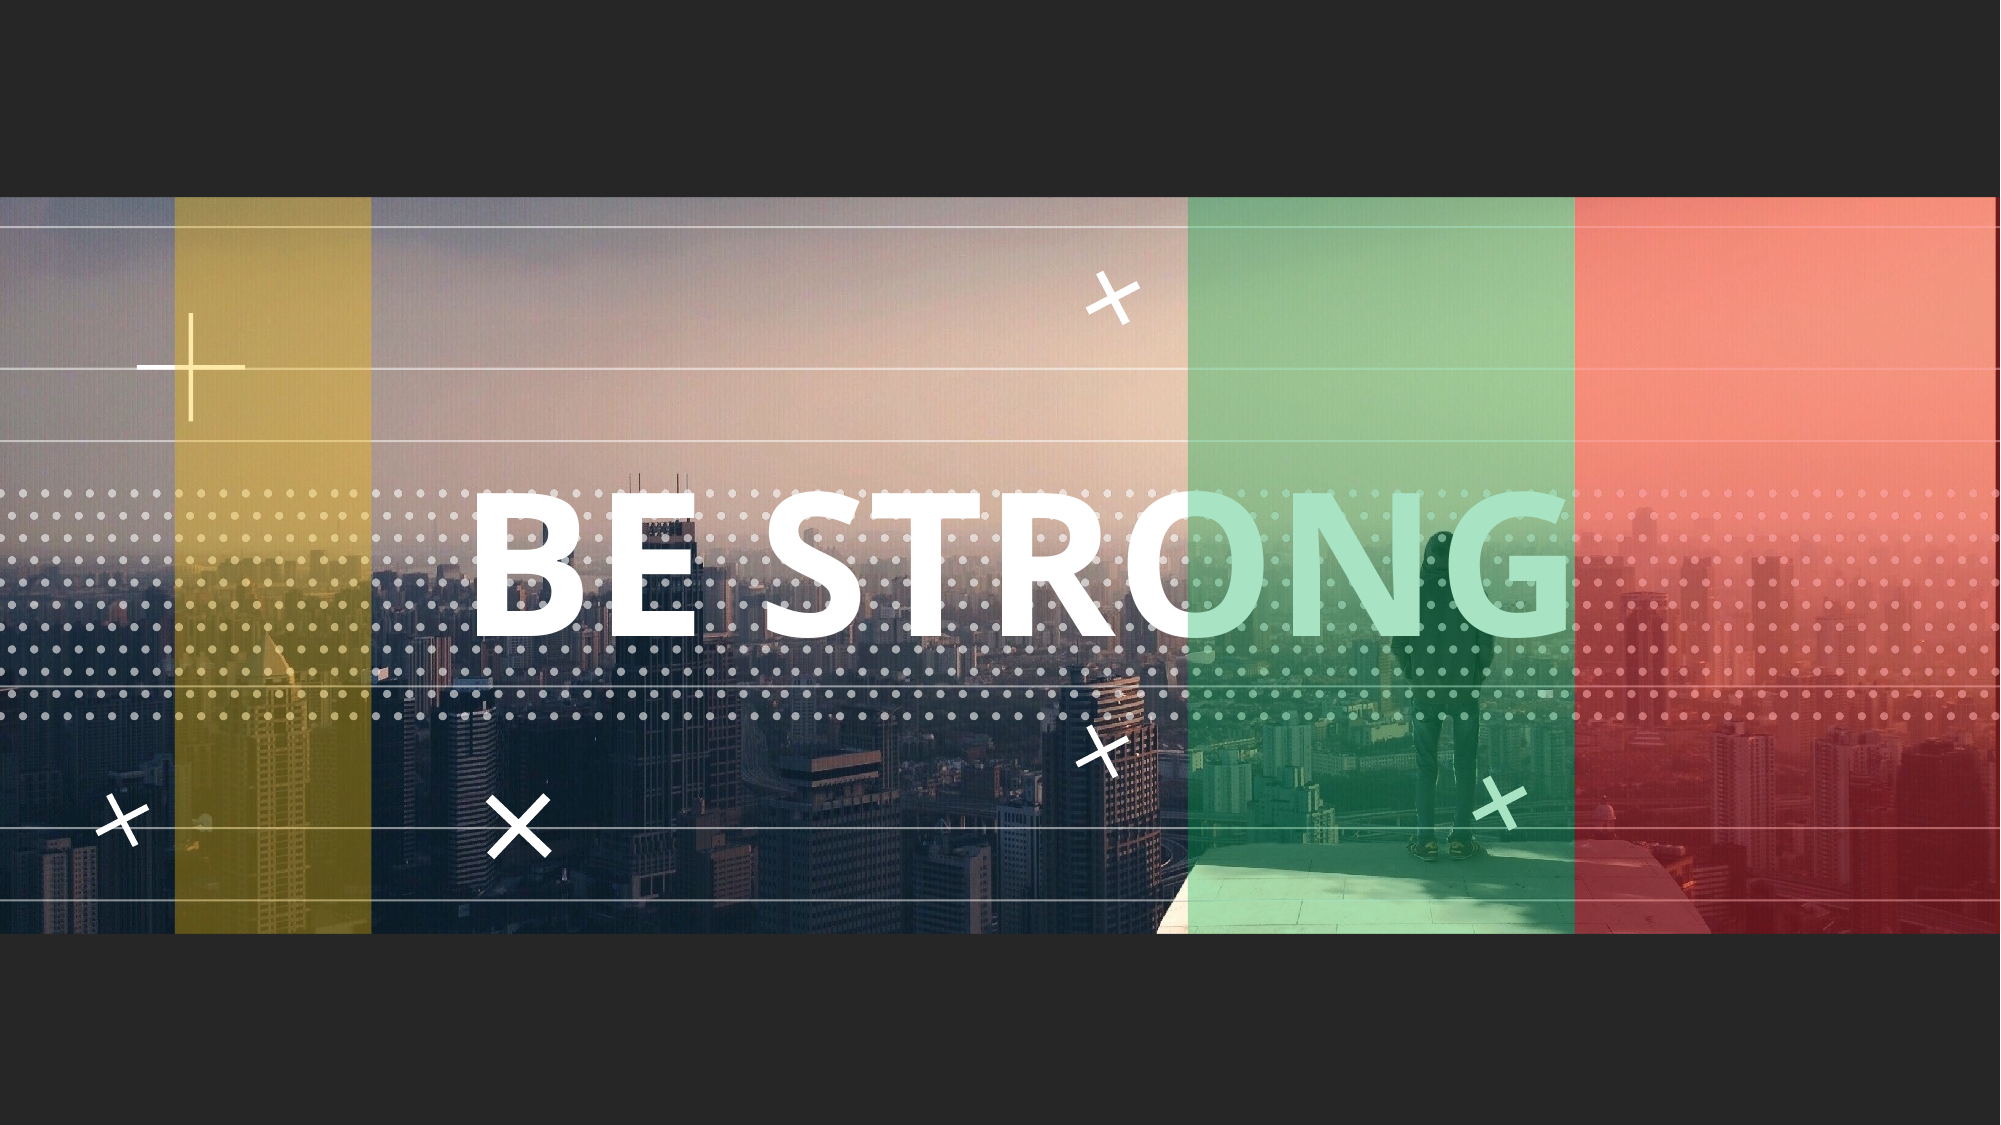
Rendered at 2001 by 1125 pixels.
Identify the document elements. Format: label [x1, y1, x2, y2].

text_box [0, 489, 2000, 724]
text_box [0, 0, 1997, 489]
text_box [0, 724, 1997, 1125]
